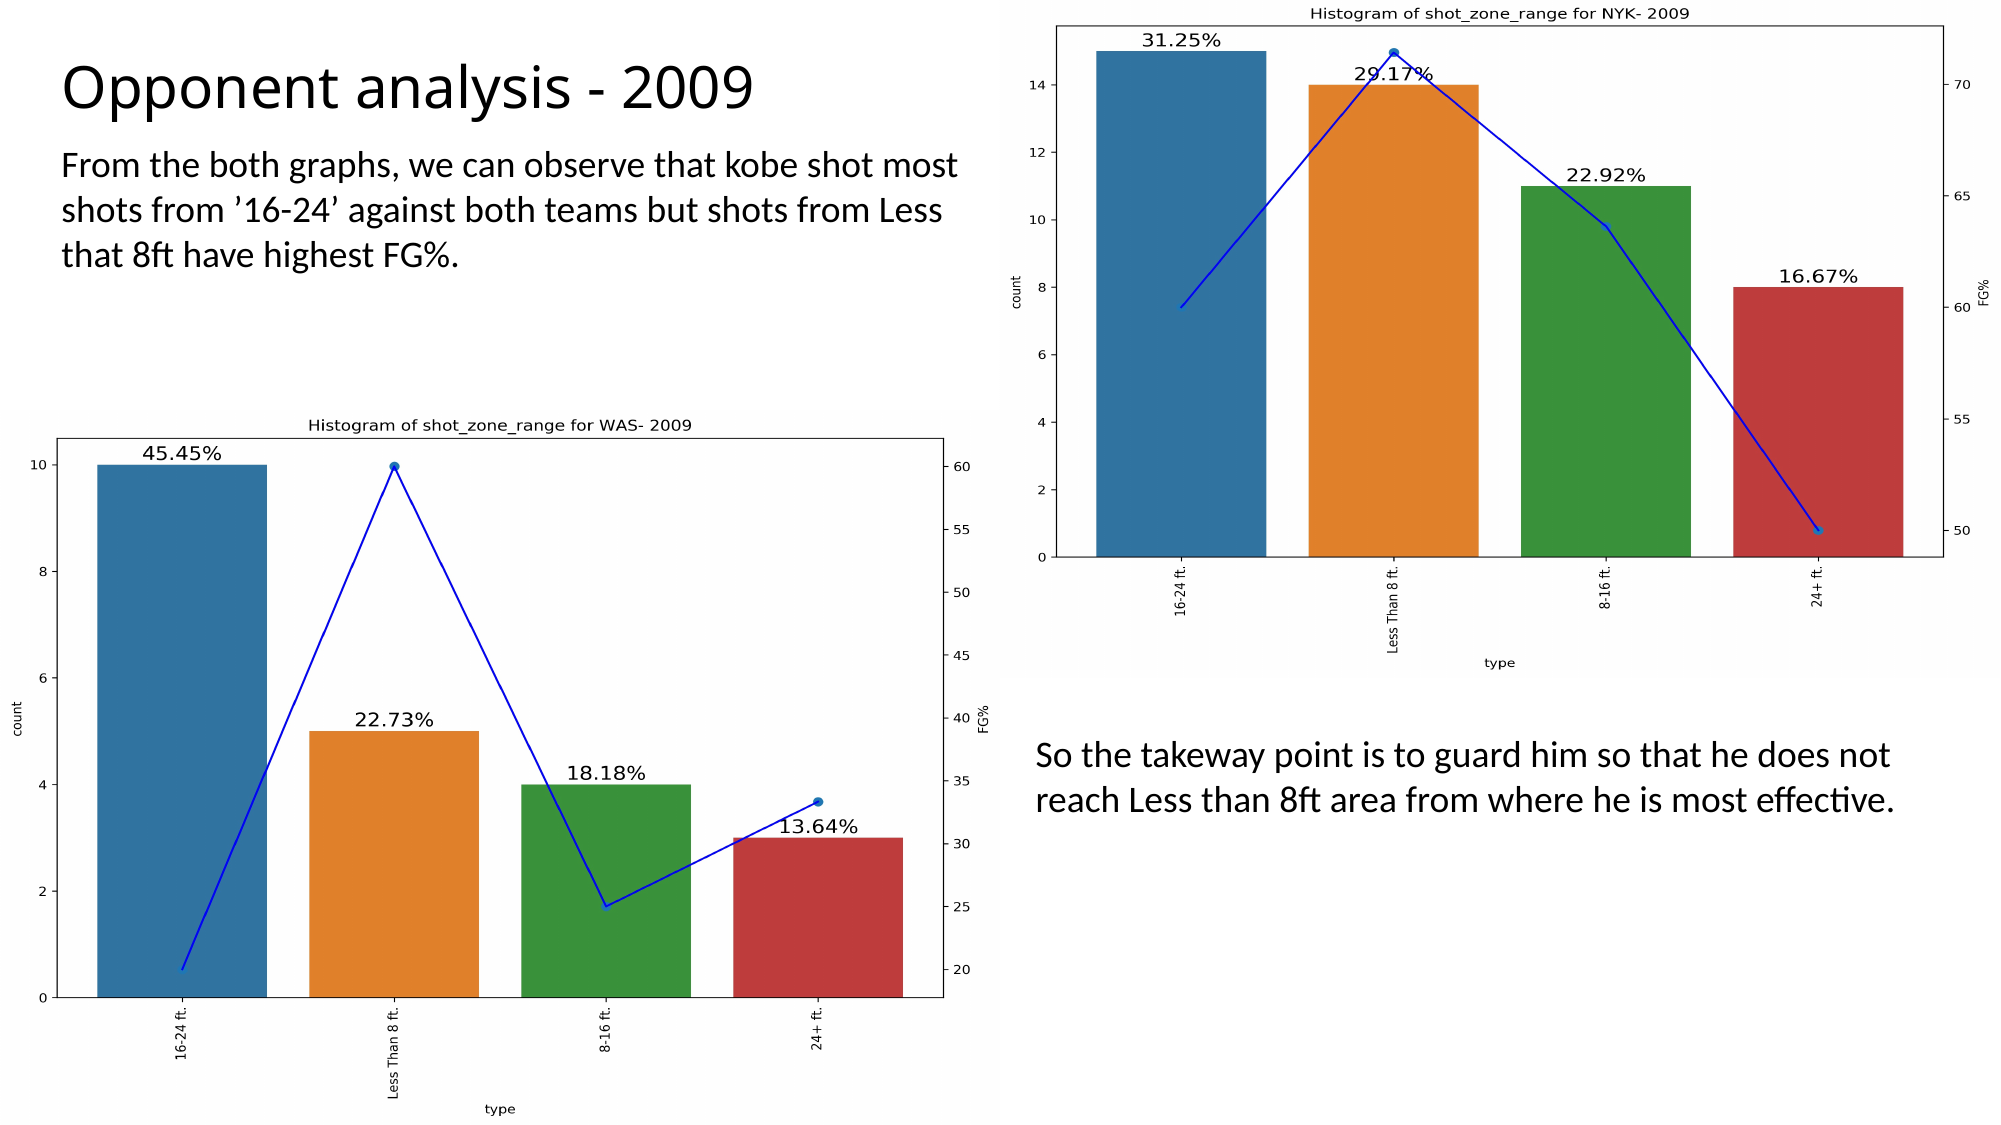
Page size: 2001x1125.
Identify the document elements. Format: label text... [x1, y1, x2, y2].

picture [0, 410, 1000, 1125]
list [999, 0, 2000, 678]
title Opponent analysis - 2009 [46, 26, 999, 132]
text_box So the takeway point is to guard him so that he does not reach Less than 8ft area from where he is most effective. [1020, 722, 1959, 827]
text_box From the both graphs, we can observe that kobe shot most shots from ’16-24’ against both teams but shots from Less that 8ft have highest FG%. [46, 132, 999, 283]
